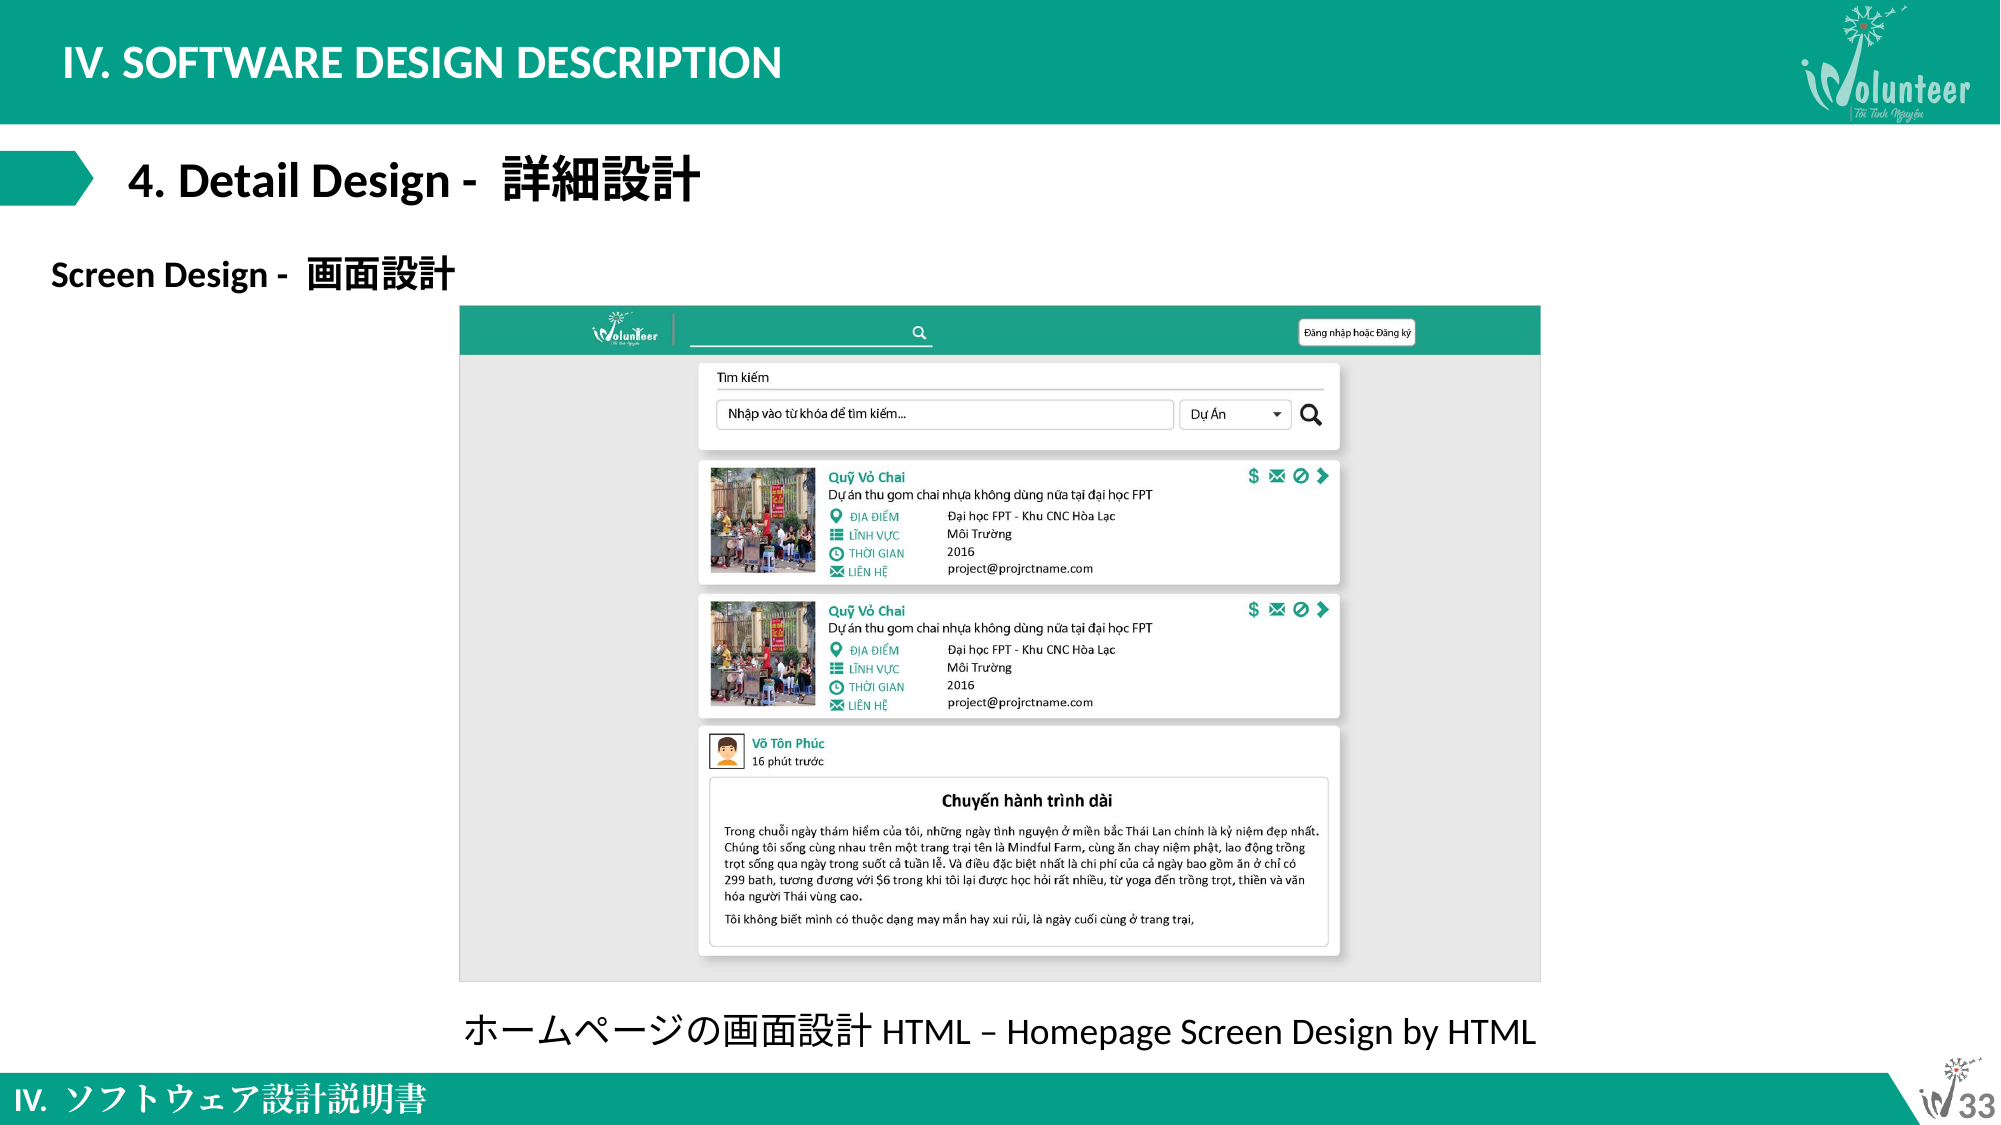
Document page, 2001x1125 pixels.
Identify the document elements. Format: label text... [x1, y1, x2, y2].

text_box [0, 1072, 1921, 1125]
text_box [1779, 0, 1997, 125]
text_box IV. SOFTWARE DESIGN DESCRIPTION [47, 23, 799, 96]
text_box Screen Design - 画面設計 [36, 242, 471, 303]
text_box [0, 0, 1779, 125]
text_box 33 [1943, 1073, 2000, 1125]
picture [1919, 1057, 1982, 1119]
text_box III. SOFTWARE REQUIREMENT SPECIFICATION [42, 125, 971, 179]
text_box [0, 140, 714, 216]
text_box ホームページの画面設計HTML – Homepage Screen Design by HTML [447, 999, 1553, 1060]
picture [459, 305, 1541, 982]
